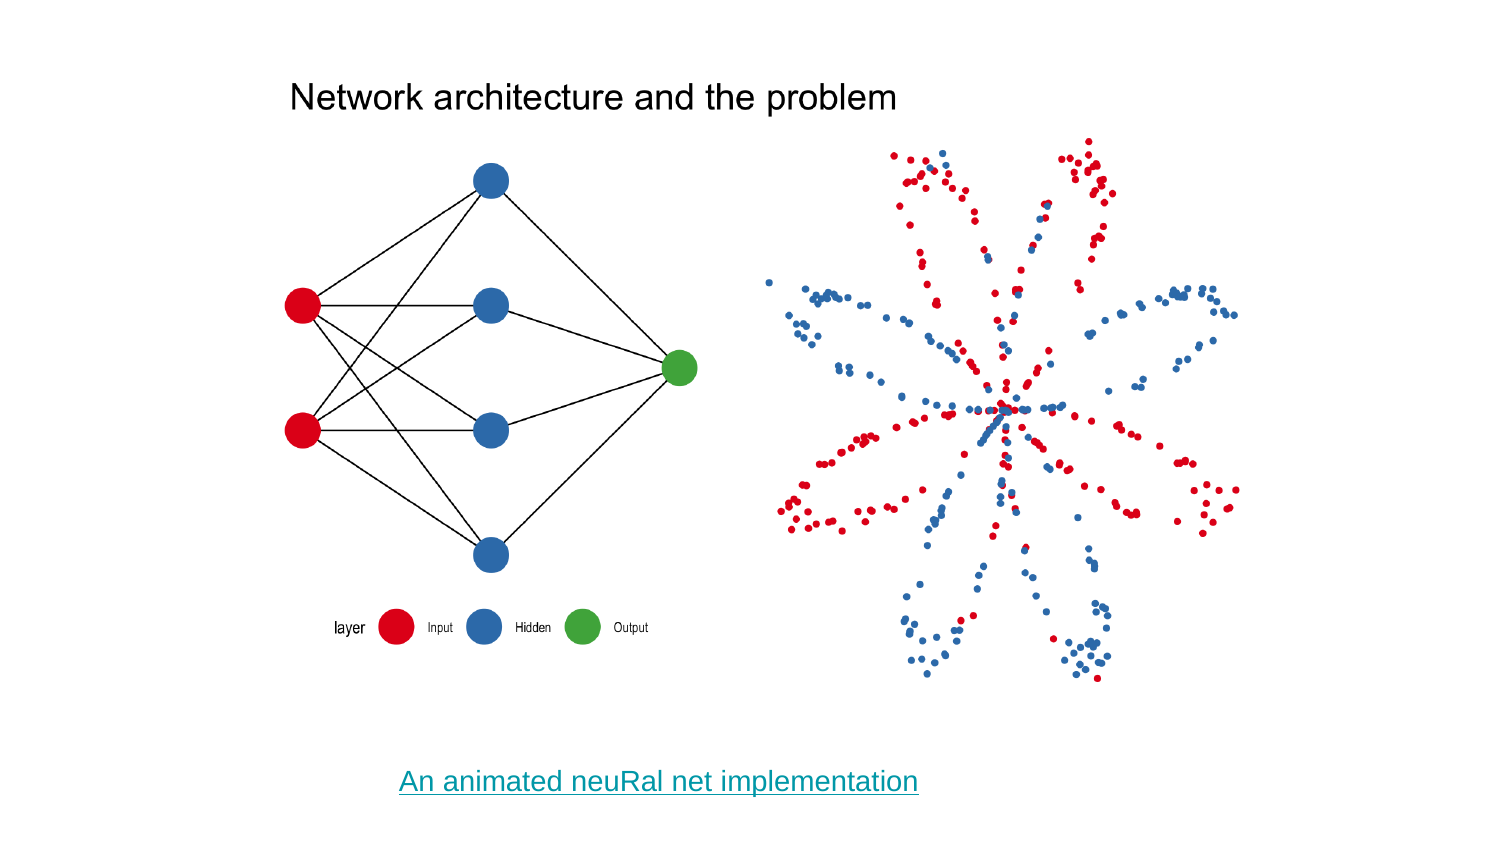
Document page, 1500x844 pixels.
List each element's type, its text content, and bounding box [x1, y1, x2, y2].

text_box An animated neuRal net implementation [383, 747, 1193, 844]
picture [232, 77, 1259, 705]
